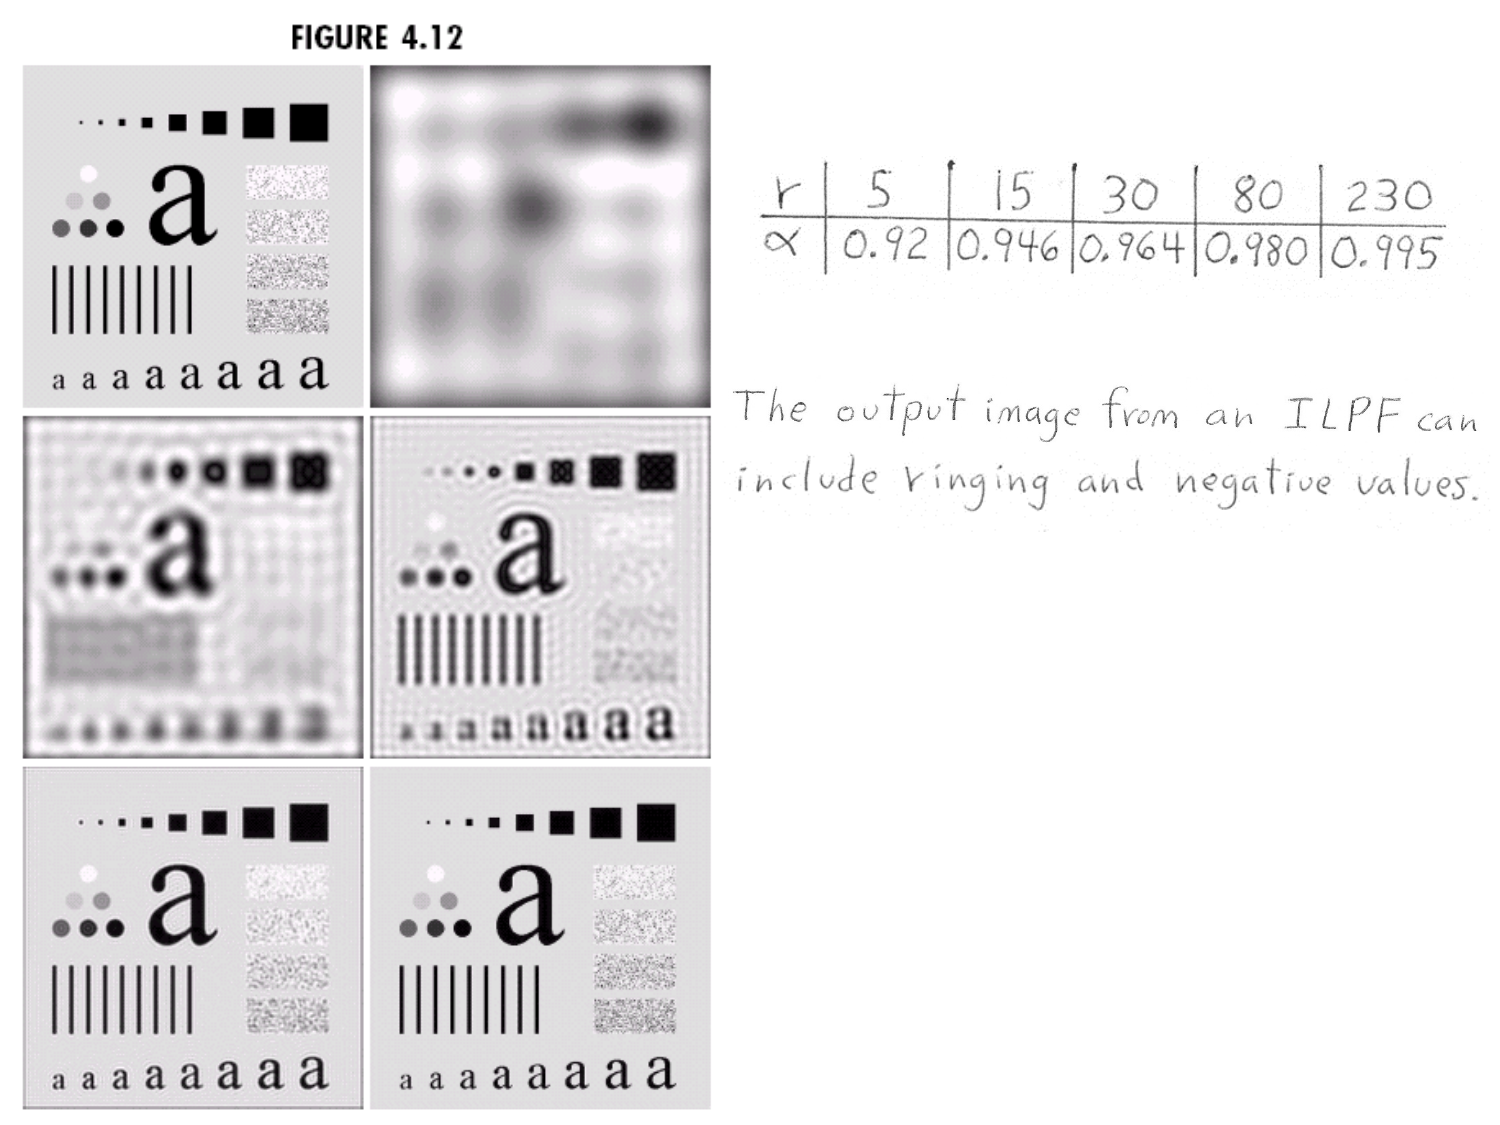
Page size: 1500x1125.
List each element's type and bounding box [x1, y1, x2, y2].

picture [284, 14, 475, 53]
picture [14, 59, 716, 1113]
picture [749, 140, 1491, 301]
picture [719, 374, 1491, 532]
